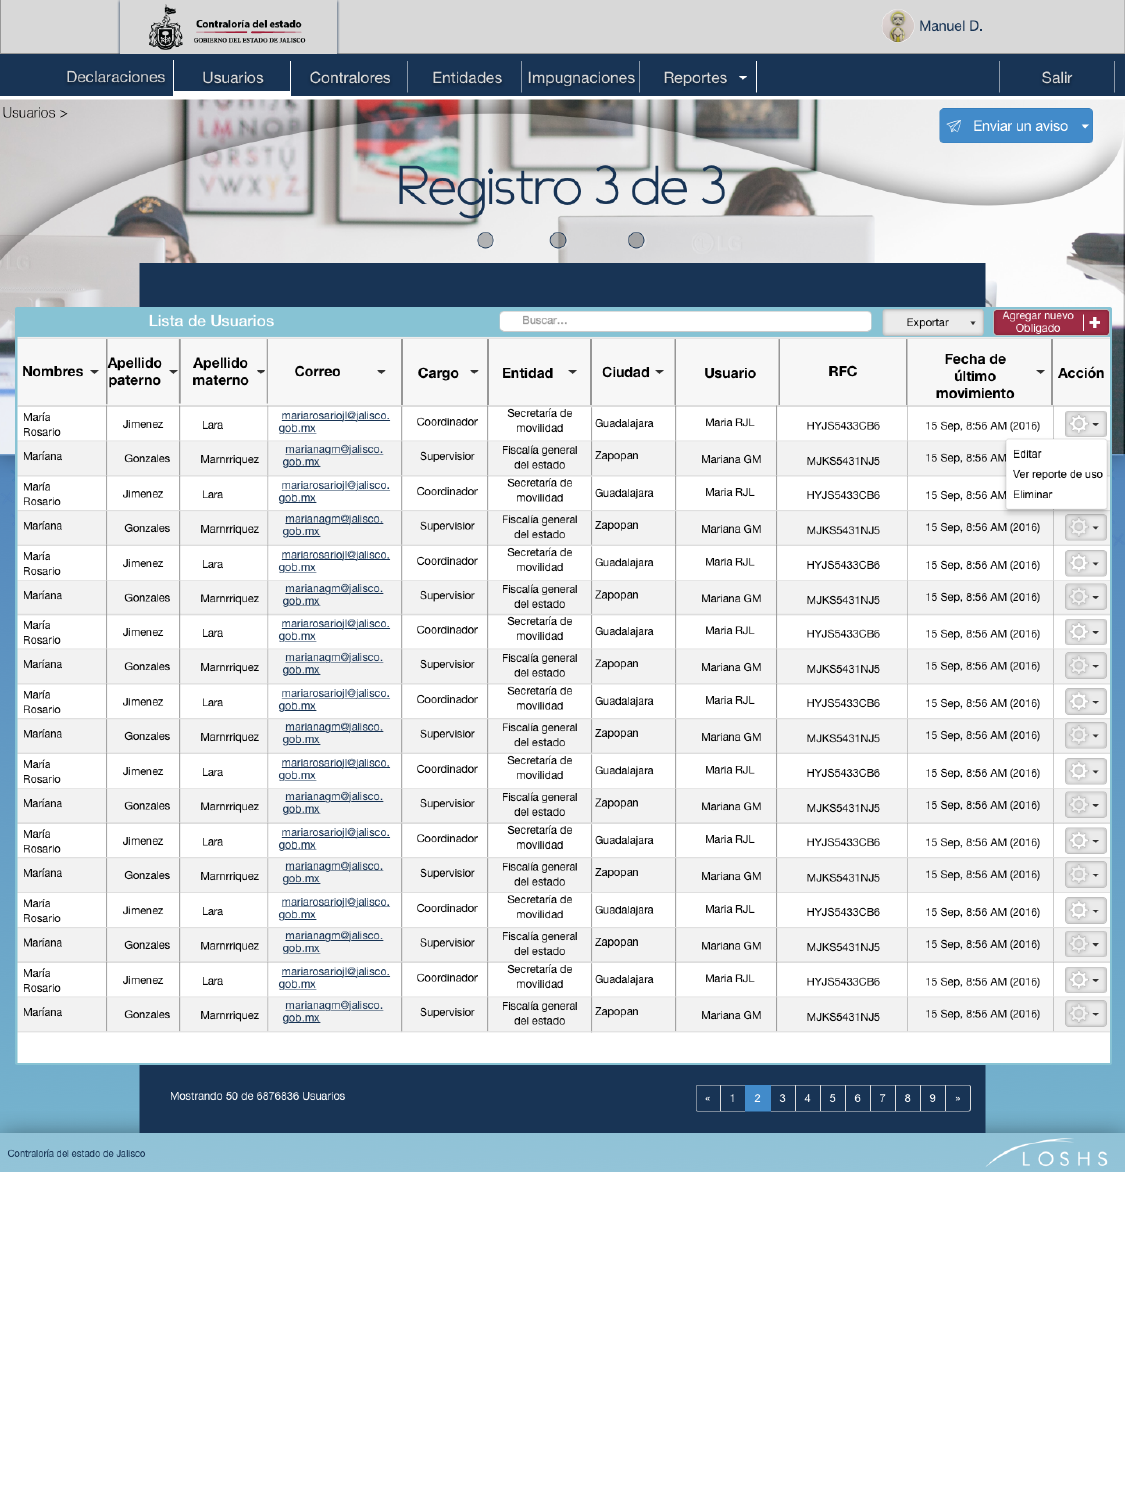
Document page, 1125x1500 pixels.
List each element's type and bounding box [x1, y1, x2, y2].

picture [0, 0, 1125, 1173]
